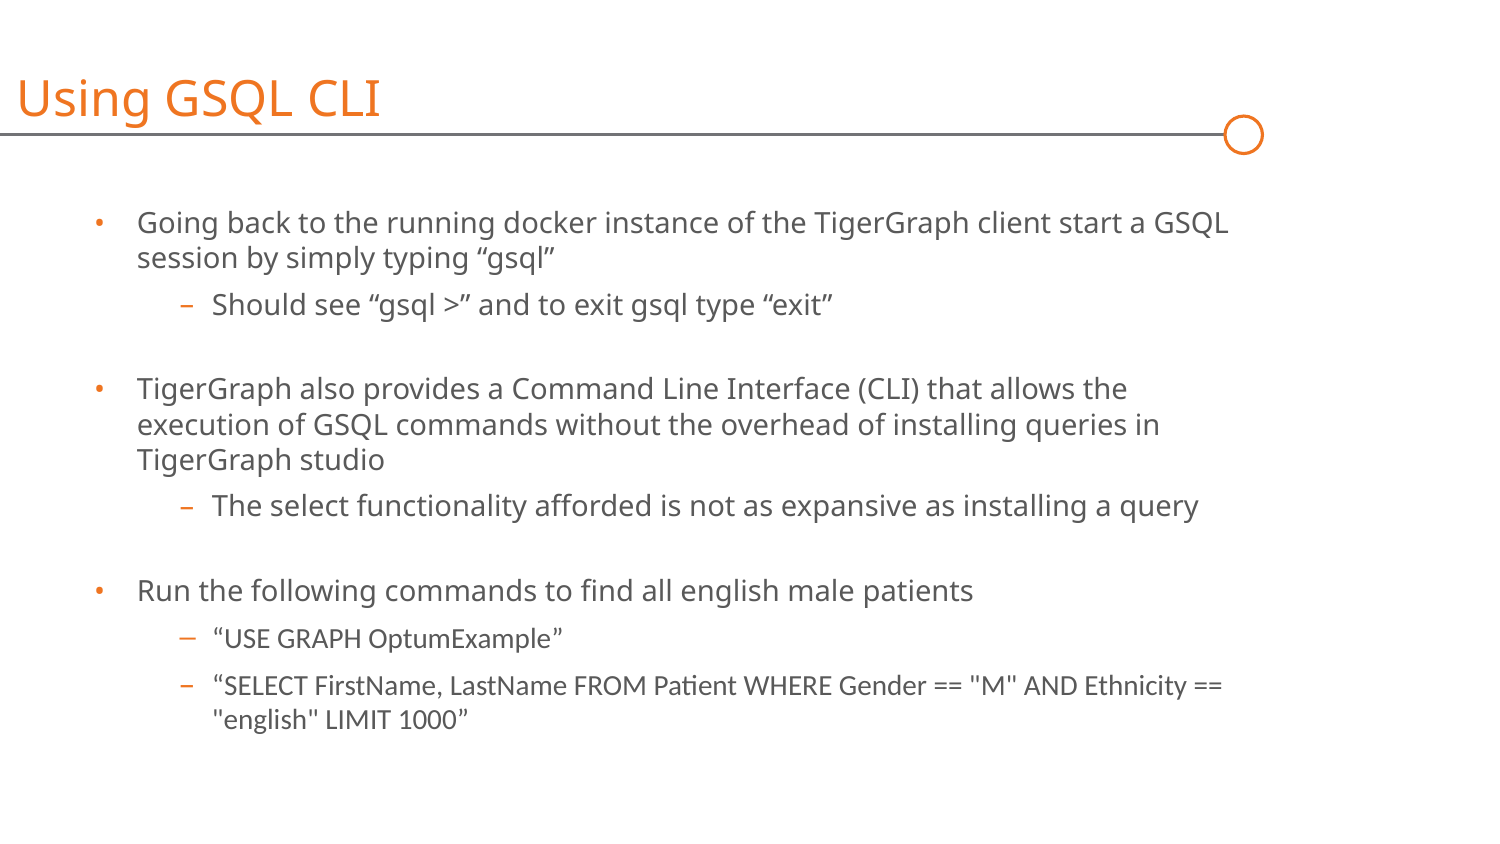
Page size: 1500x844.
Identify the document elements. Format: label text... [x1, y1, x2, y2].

list Using GSQL CLI [1, 6, 1213, 135]
list Going back to the running docker instance of the TigerGraph client start a GSQL session by simply typing “gsql” Should see “gsql >” and to exit gsql type “exit” TigerGraph also provides a Command Line Interface (CLI) that allows the execution of GSQL commands without the overhead of installing queries in TigerGraph studio The select functionality afforded is not as expansive as installing a query Run the following commands to find all english male patients “USE GRAPH OptumExample” “SELECT FirstName, LastName FROM Patient WHERE Gender == "M" AND Ethnicity == "english" LIMIT 1000” [75, 196, 1265, 792]
